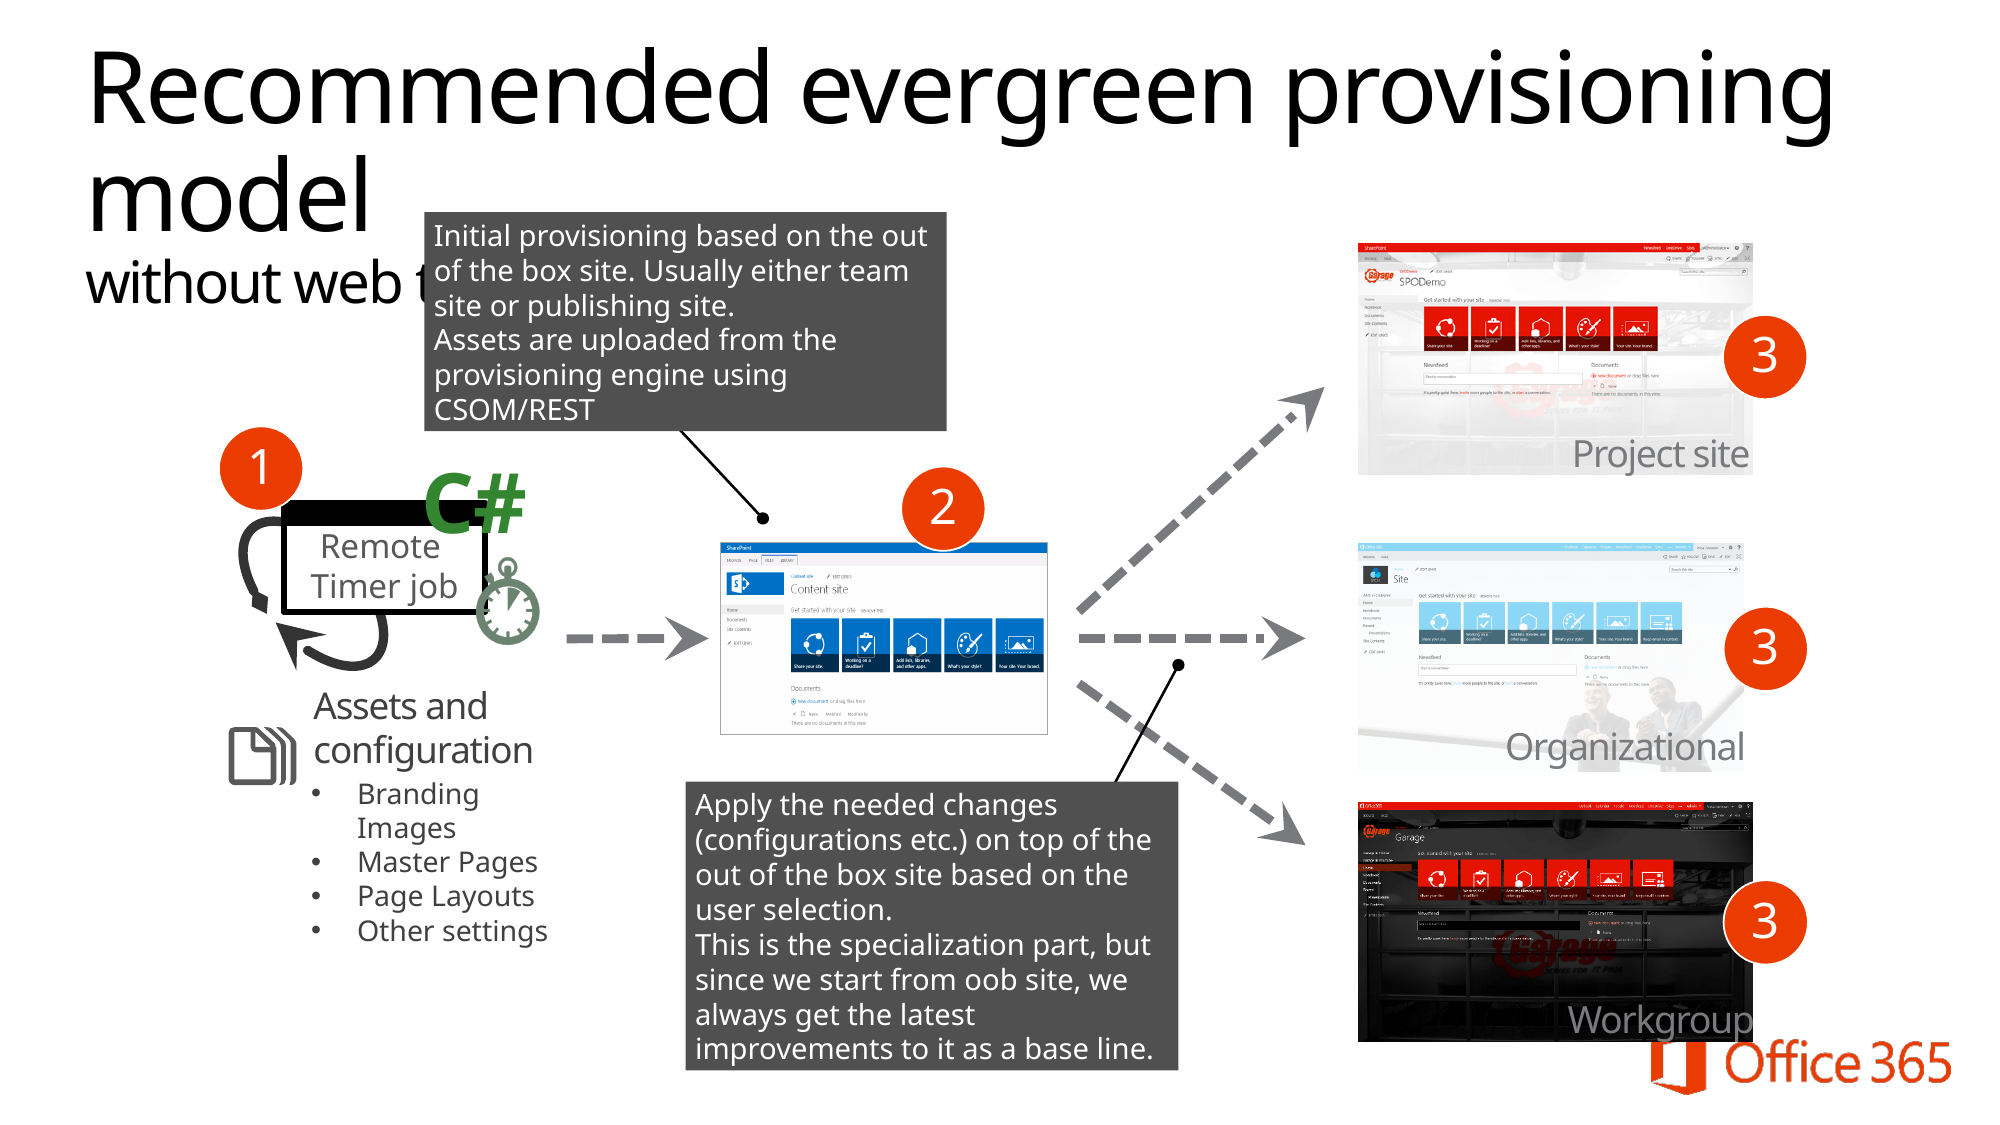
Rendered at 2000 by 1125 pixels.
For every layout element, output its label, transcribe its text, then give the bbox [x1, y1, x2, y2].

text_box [265, 449, 559, 684]
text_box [1723, 606, 1809, 692]
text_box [580, 323, 764, 519]
picture [720, 542, 1048, 735]
title Recommended evergreen provisioning model without web templates [85, 37, 1914, 161]
text_box Initial provisioning based on the out of the box site. Usually either team site or publishing site. Assets are uploaded from the provisioning engine using CSOM/REST [424, 212, 947, 432]
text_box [218, 426, 304, 511]
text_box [1722, 314, 1808, 400]
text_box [1078, 386, 1325, 612]
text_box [228, 682, 621, 923]
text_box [1179, 683, 1306, 846]
picture [1358, 243, 1754, 476]
picture [1358, 802, 1978, 1124]
text_box Apply the needed changes (configurations etc.) on top of the out of the box site based on the user selection. This is the specialization part, but since we start from oob site, we always get the latest improvements to it as a base line. [685, 781, 1179, 1071]
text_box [900, 466, 986, 552]
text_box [1044, 664, 1179, 915]
picture [1358, 543, 1745, 772]
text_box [1723, 879, 1809, 965]
